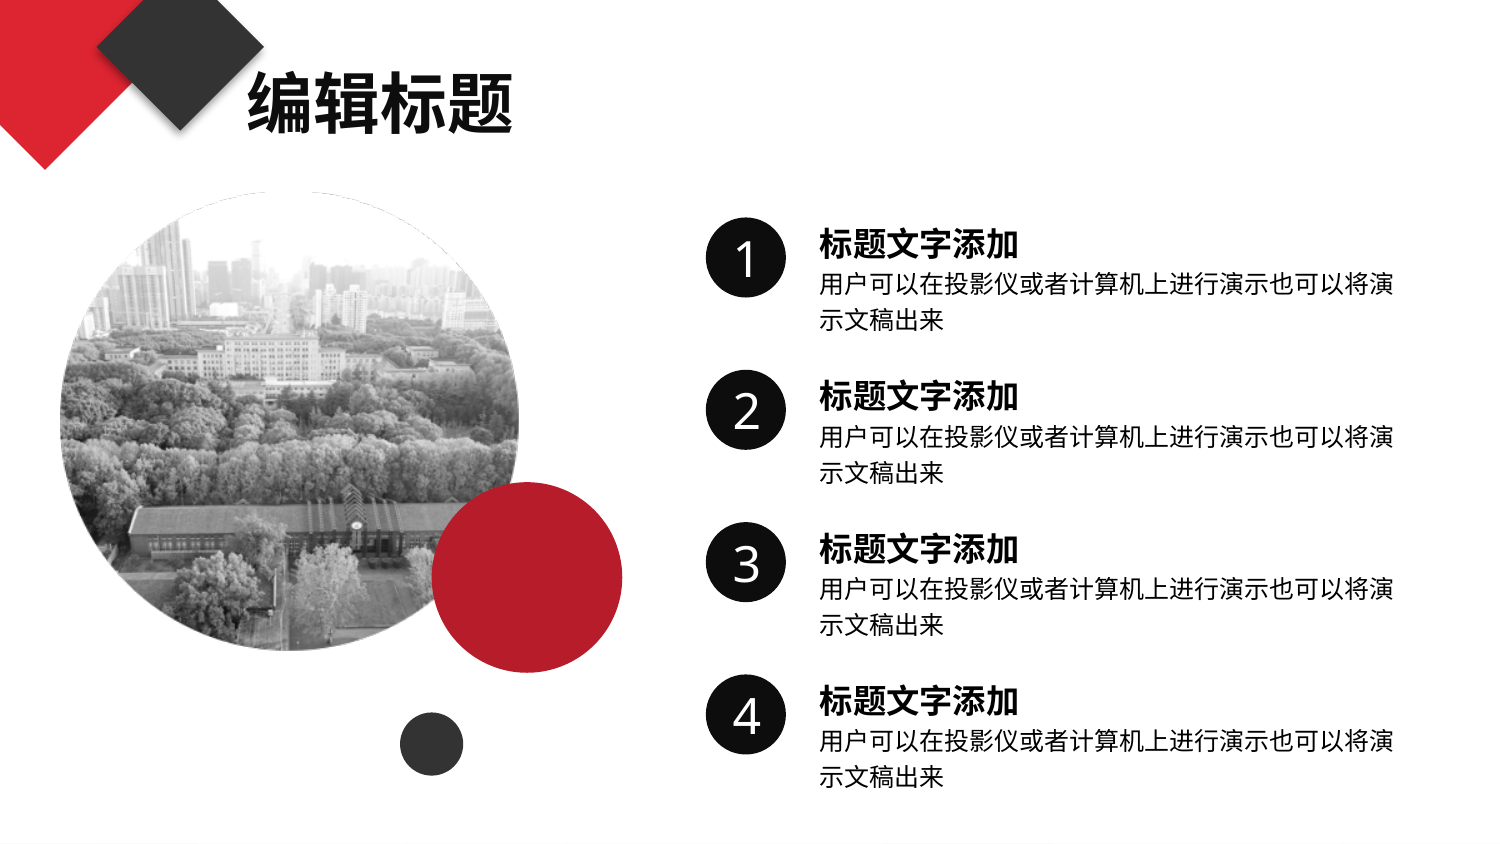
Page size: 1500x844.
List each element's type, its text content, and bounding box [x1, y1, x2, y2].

text_box 3 [703, 520, 788, 605]
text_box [804, 207, 1416, 344]
text_box 1 [703, 215, 788, 300]
text_box [477, 480, 625, 675]
text_box 编辑标题 [269, 54, 529, 149]
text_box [804, 360, 1416, 496]
picture [59, 191, 521, 653]
text_box 2 [703, 367, 788, 452]
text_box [0, 0, 265, 171]
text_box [804, 512, 1416, 648]
text_box 4 [703, 672, 788, 757]
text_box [804, 664, 1416, 801]
text_box [397, 710, 466, 778]
